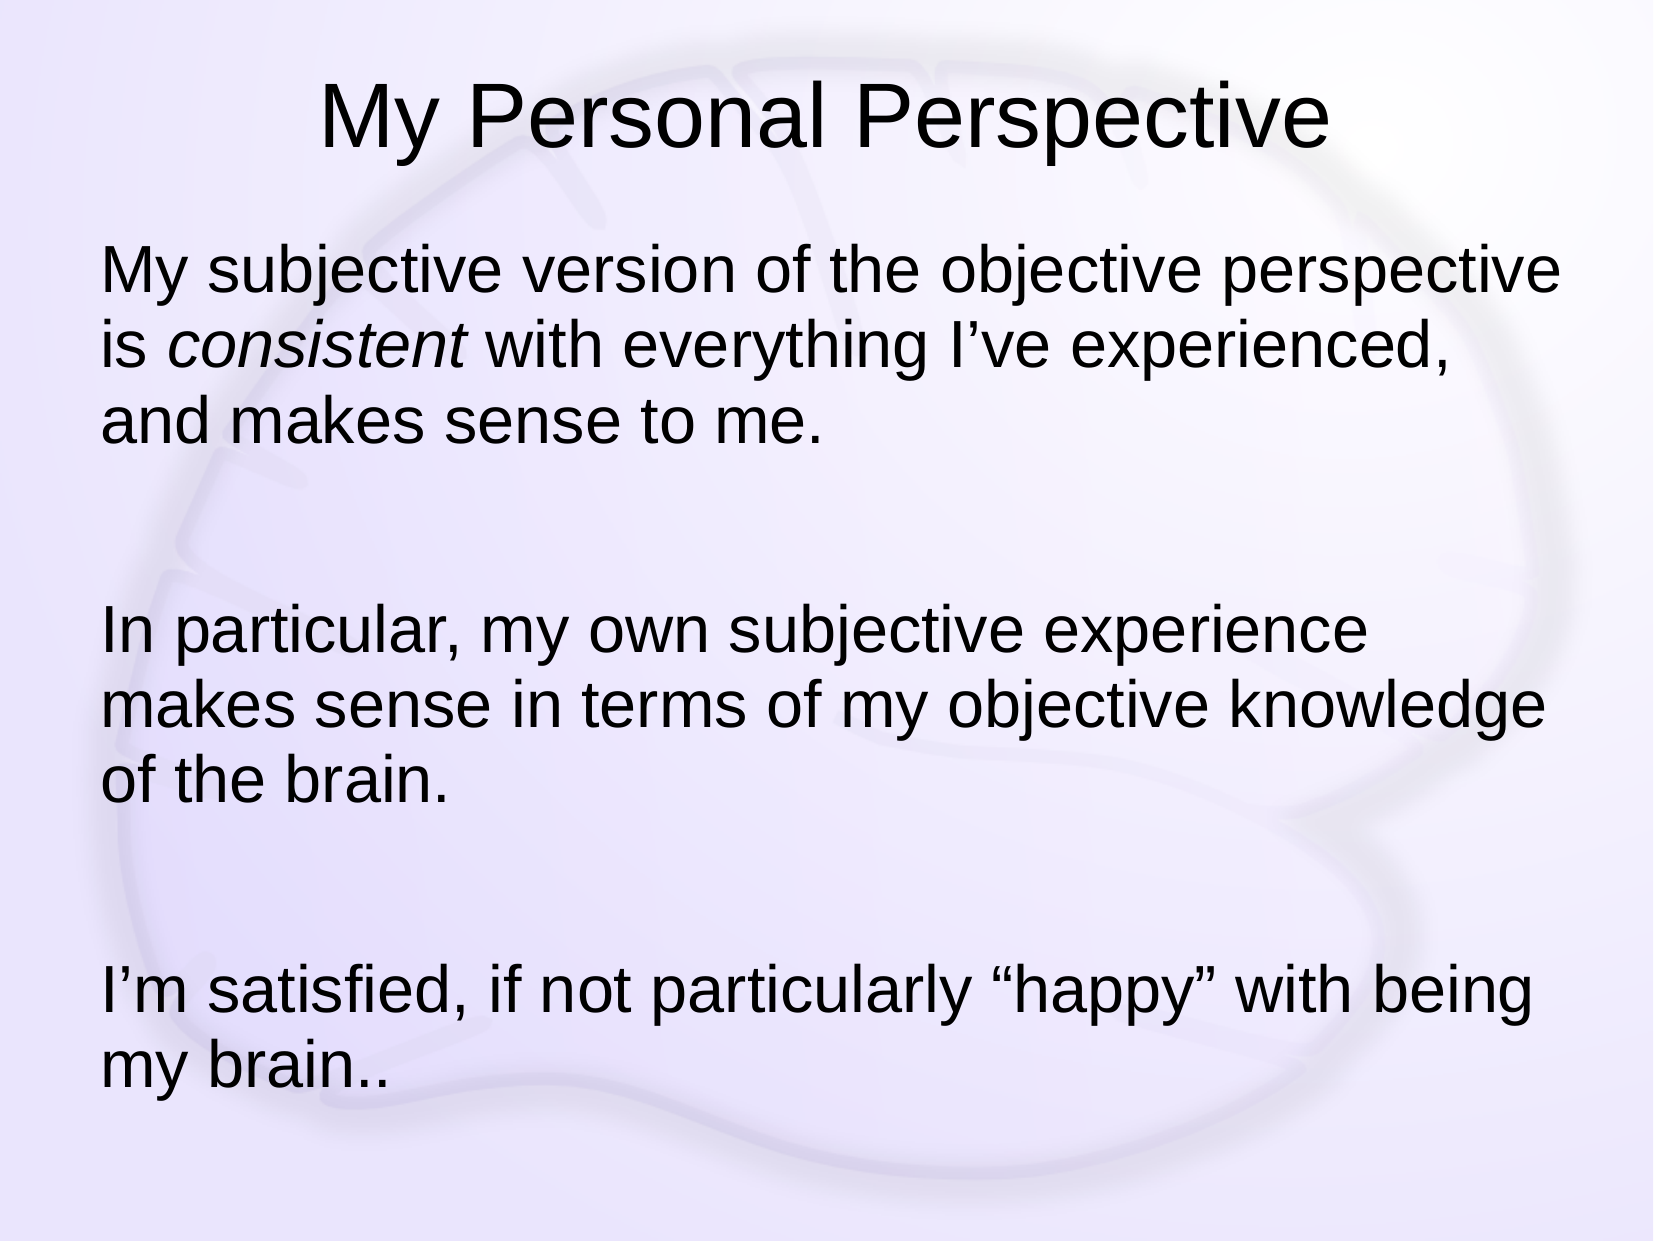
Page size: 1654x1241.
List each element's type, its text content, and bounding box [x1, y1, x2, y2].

picture [0, 0, 1654, 1241]
list My subjective version of the objective perspective is consistent with everything I’ve experienced, and makes sense to me. In particular, my own subjective experience makes sense in terms of my objective knowledge of the brain. I’m satisfied, if not particularly “happy” with being my brain.. [82, 232, 1571, 1110]
title My Personal Perspective [82, 49, 1571, 184]
